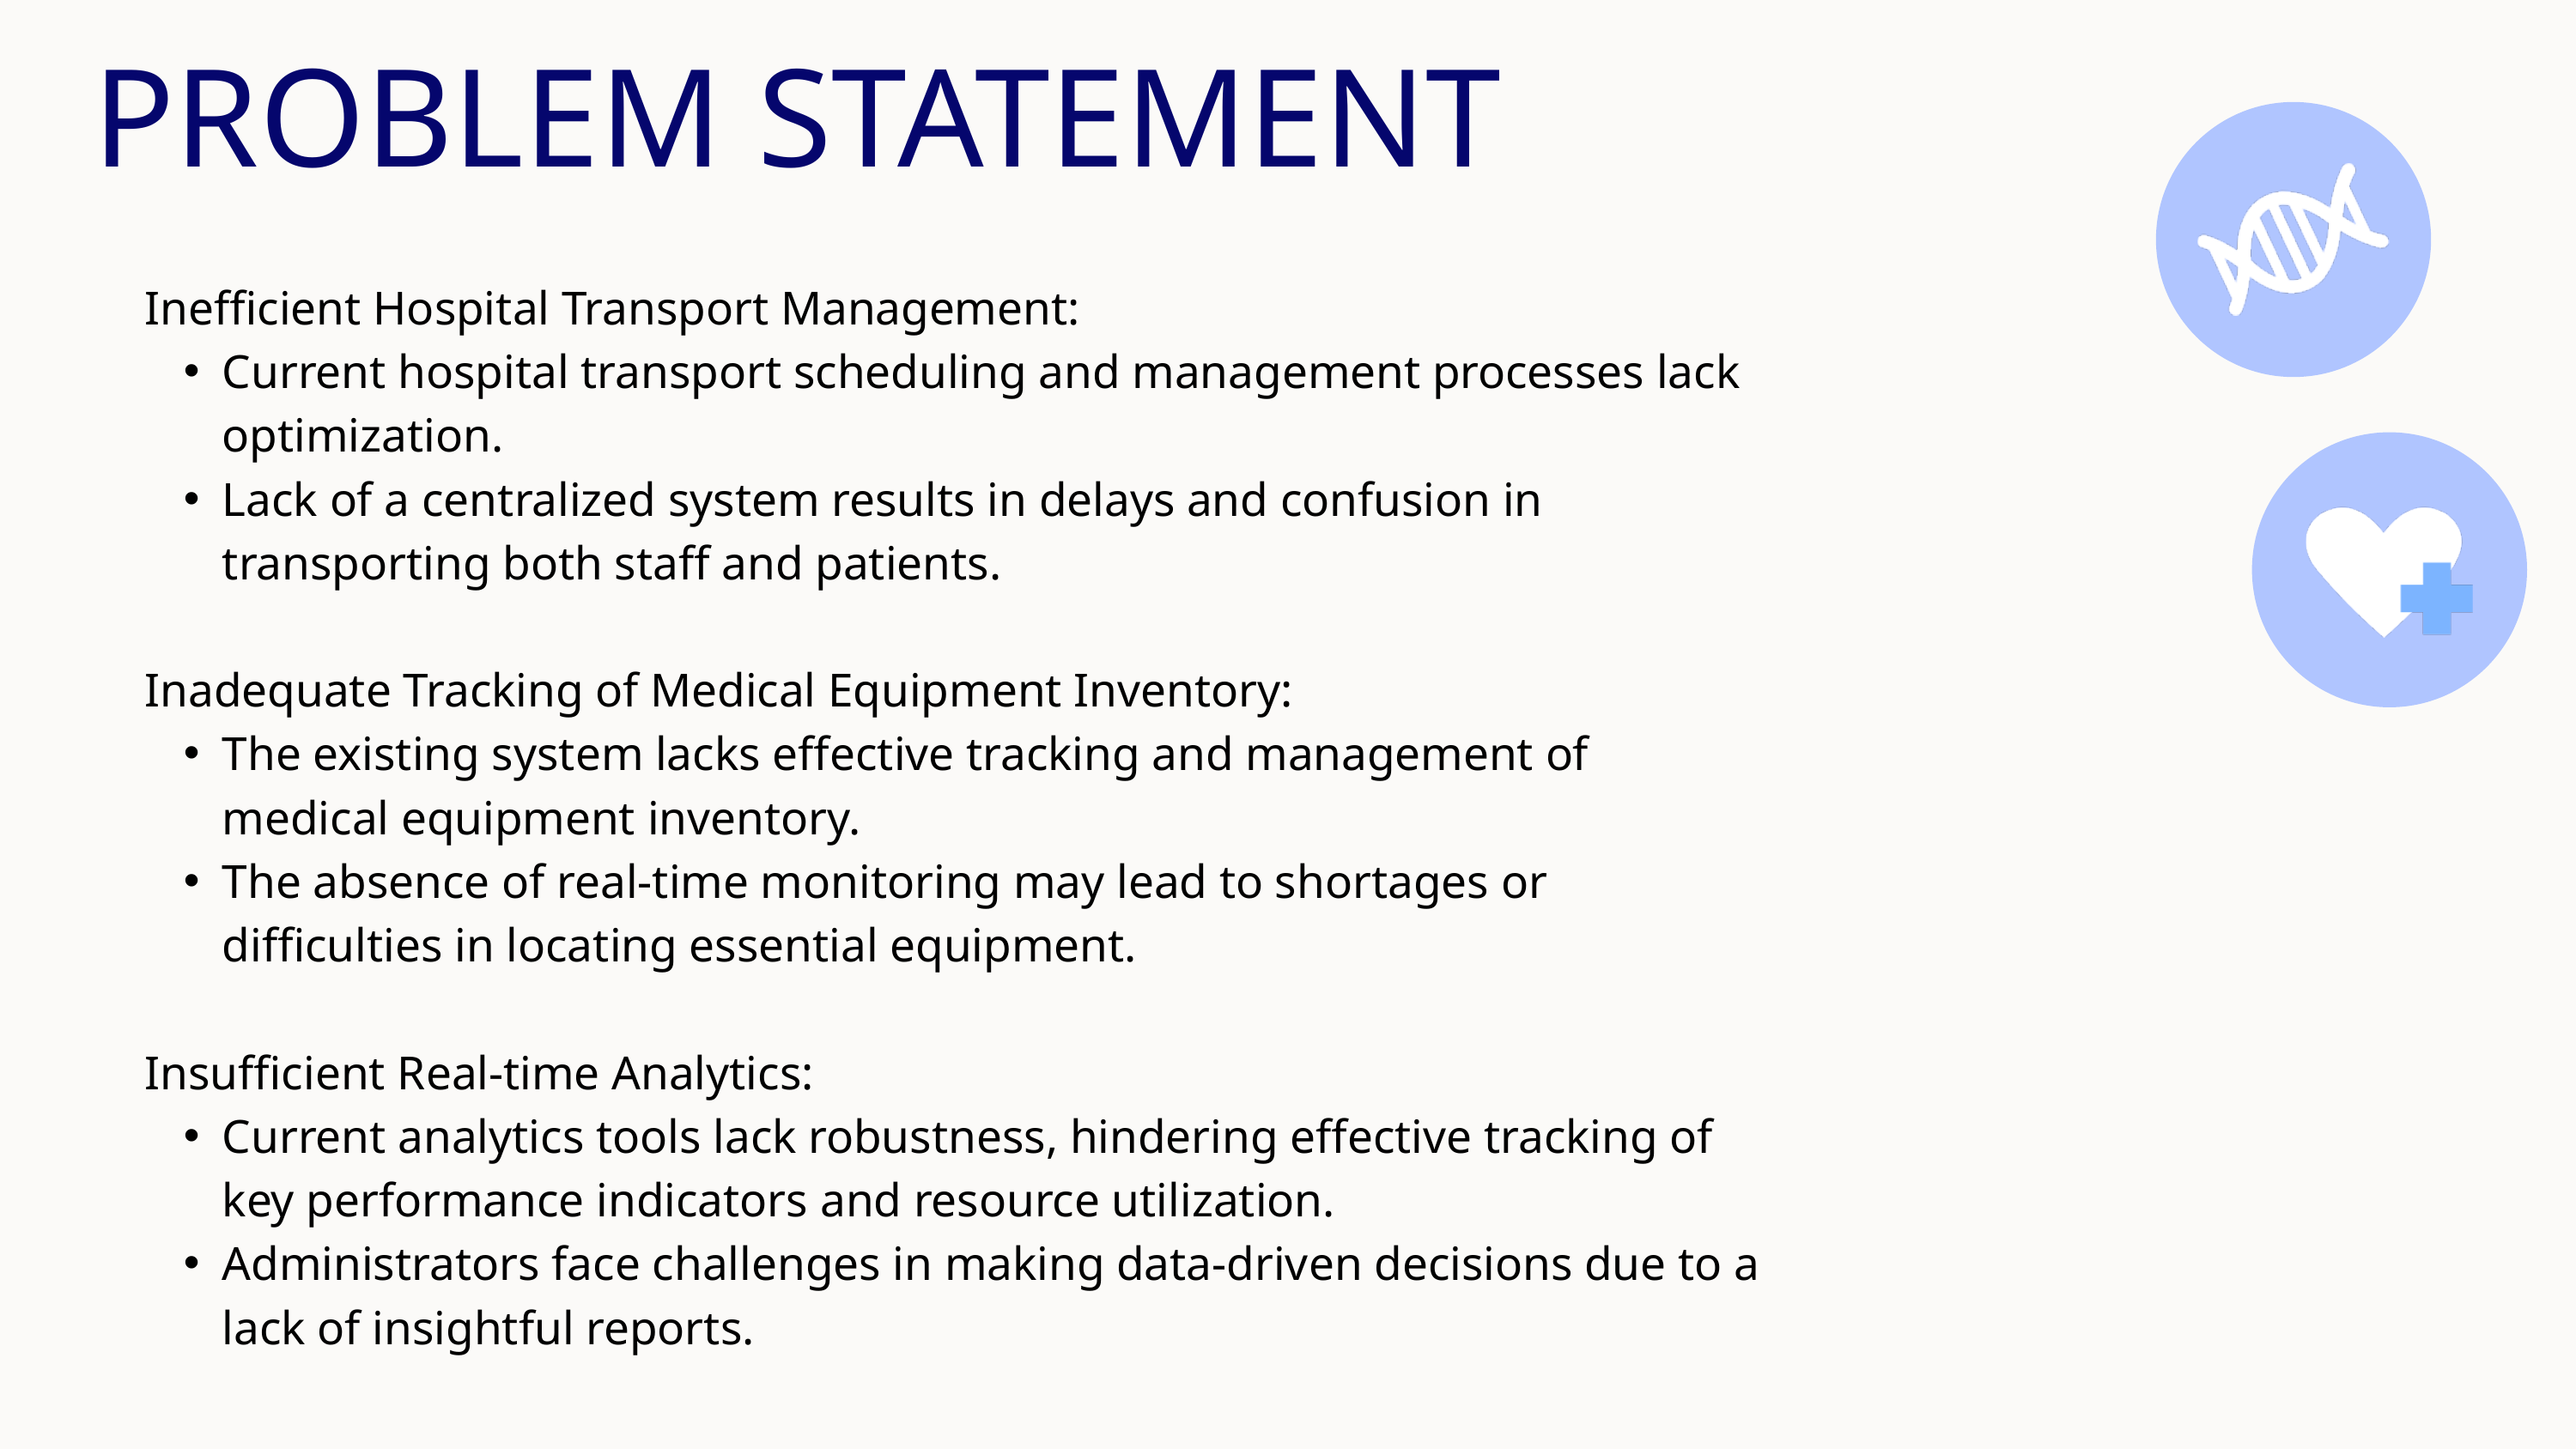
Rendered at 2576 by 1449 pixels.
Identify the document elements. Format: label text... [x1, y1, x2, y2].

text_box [2251, 432, 2528, 708]
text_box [2155, 101, 2432, 378]
text_box PROBLEM STATEMENT [93, 4, 1877, 194]
text_box Inefficient Hospital Transport Management: Current hospital transport scheduling and management processes lack optimization. Lack of a centralized system results in delays and confusion in transporting both staff and patients. Inadequate Tracking of Medical Equipment Inventory: The existing system lacks effective tracking and management of medical equipment inventory. The absence of real-time monitoring may lead to shortages or difficulties in locating essential equipment. Insufficient Real-time Analytics: Current analytics tools lack robustness, hindering effective tracking of key performance indicators and resource utilization. Administrators face challenges in making data-driven decisions due to a lack of insightful reports. [144, 270, 1760, 1449]
